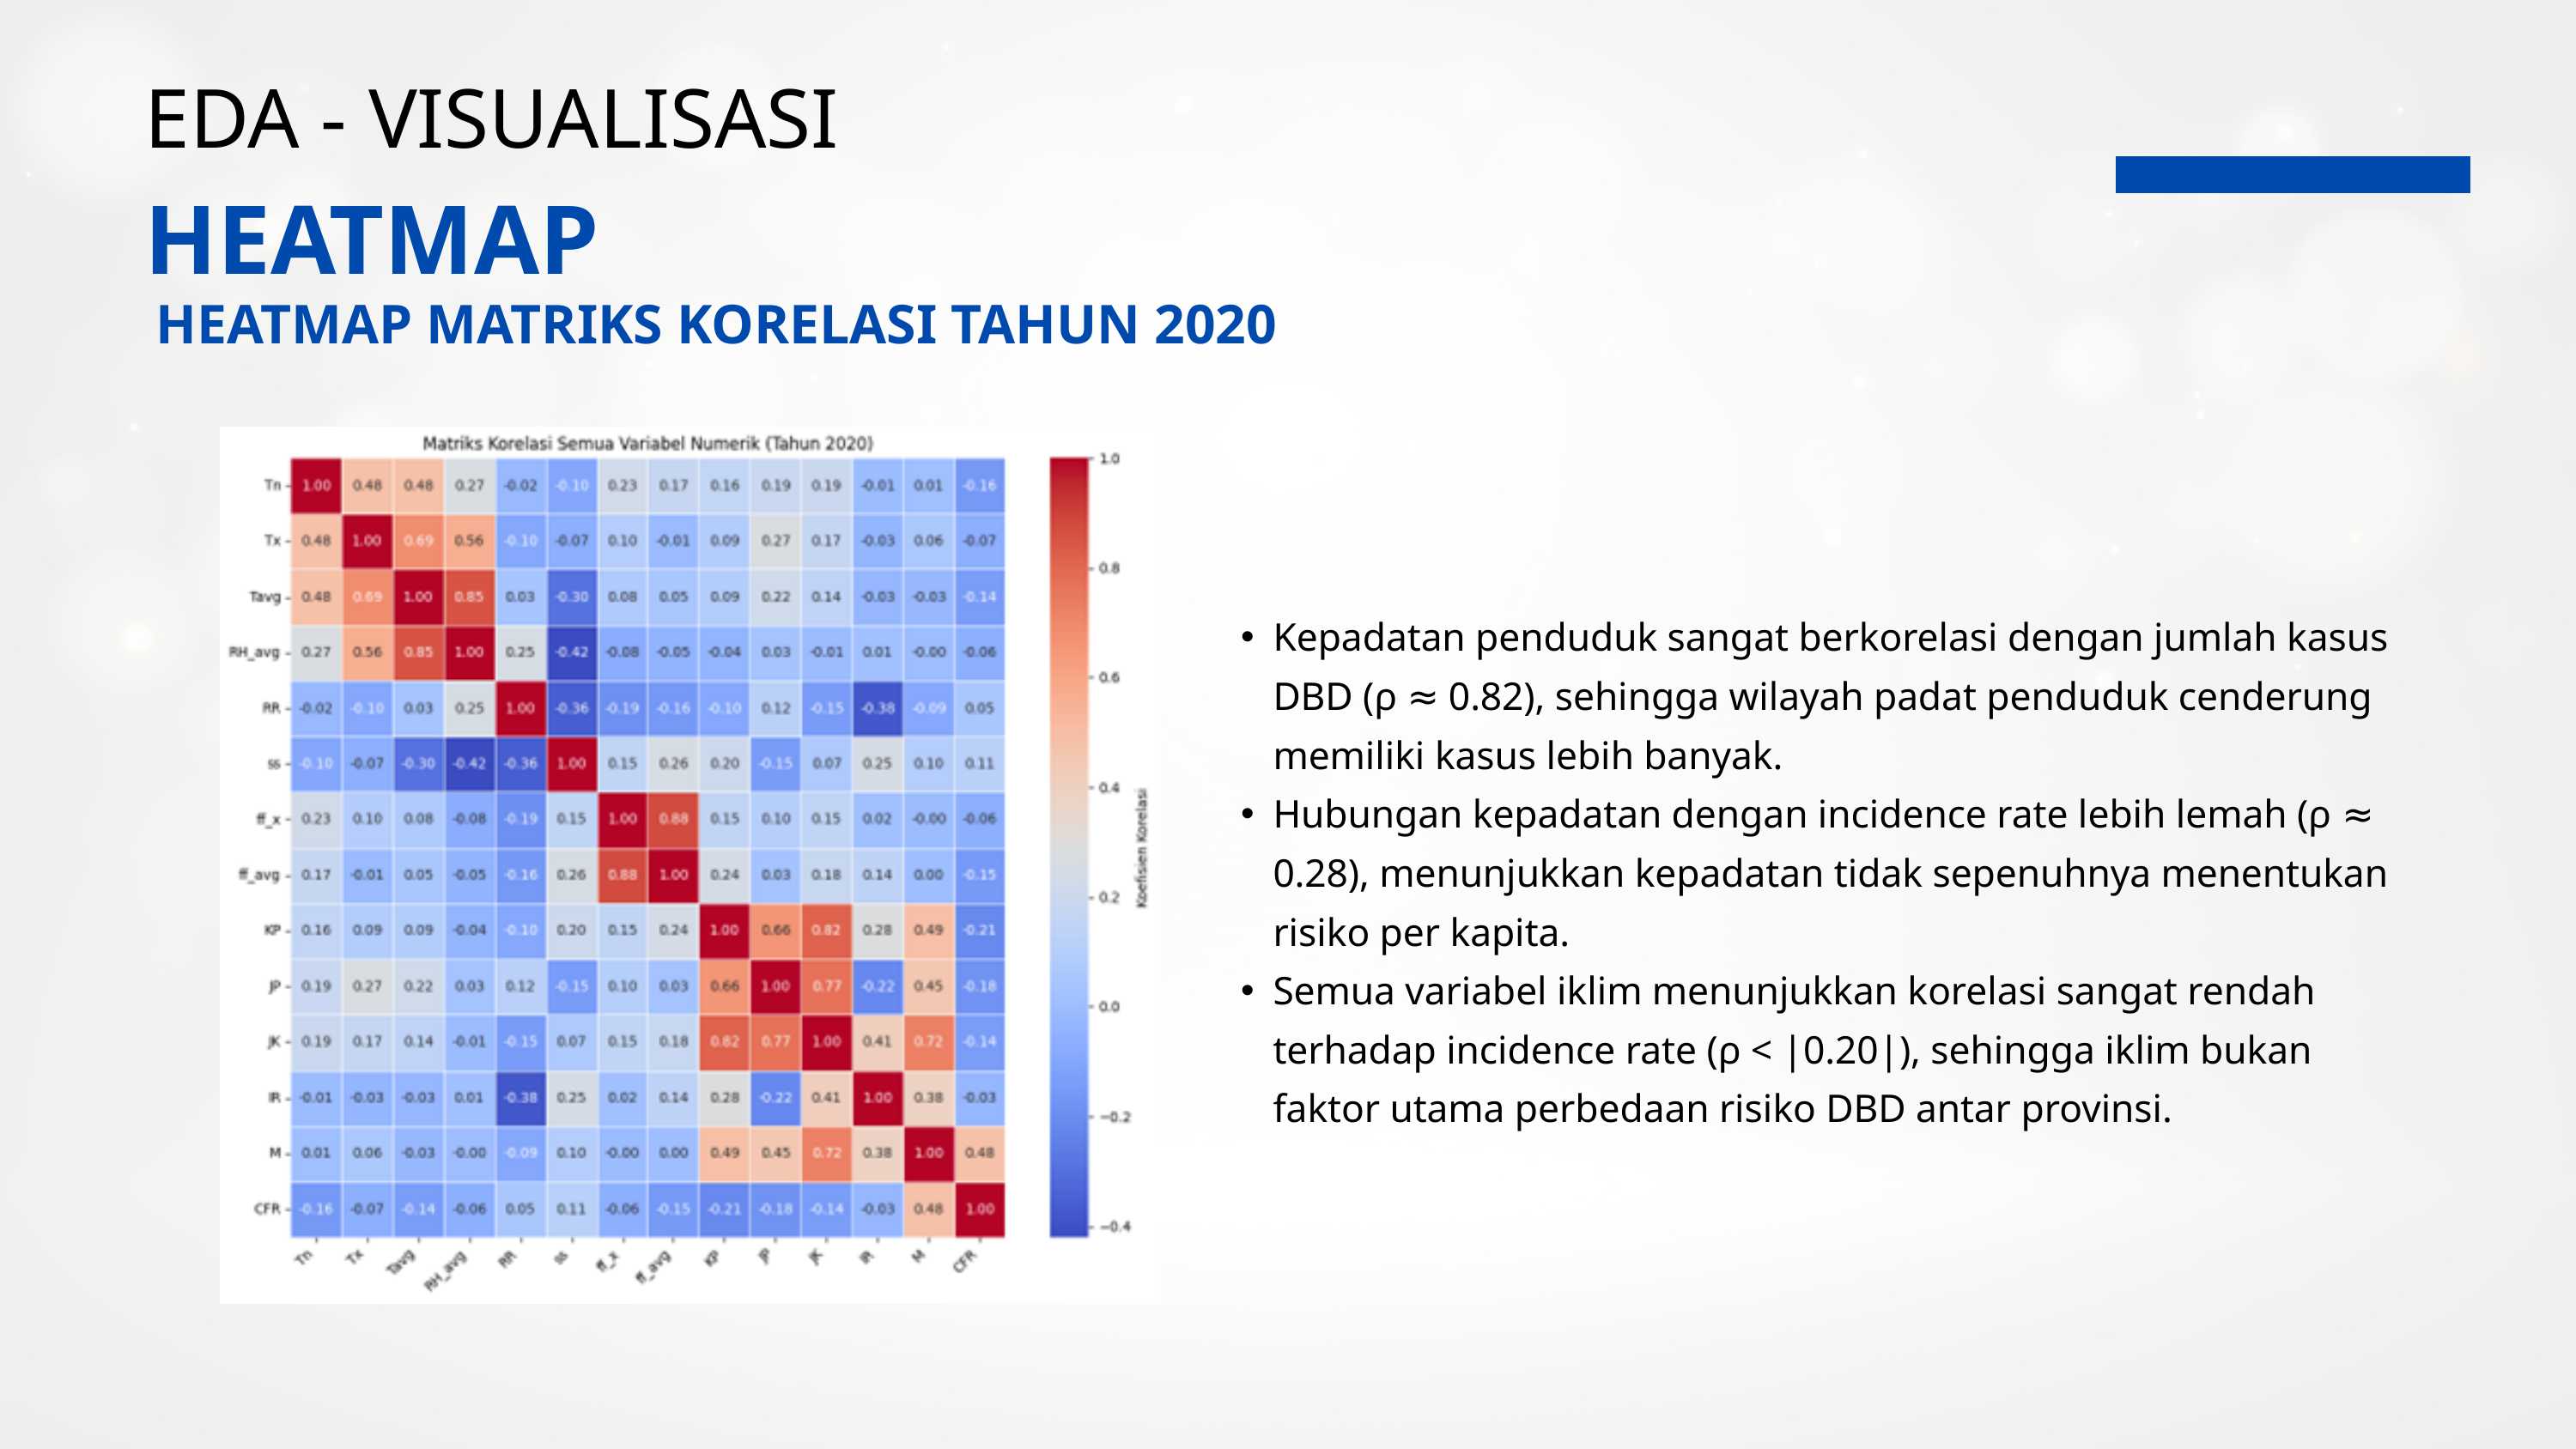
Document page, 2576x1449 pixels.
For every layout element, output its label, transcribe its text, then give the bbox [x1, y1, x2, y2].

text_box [2116, 155, 2471, 194]
text_box Kepadatan penduduk sangat berkorelasi dengan jumlah kasus DBD (ρ ≈ 0.82), sehingga wilayah padat penduduk cenderung memiliki kasus lebih banyak. Hubungan kepadatan dengan incidence rate lebih lemah (ρ ≈ 0.28), menunjukkan kepadatan tidak sepenuhnya menentukan risiko per kapita. Semua variabel iklim menunjukkan korelasi sangat rendah terhadap incidence rate (ρ < |0.20|), sehingga iklim bukan faktor utama perbedaan risiko DBD antar provinsi. [1208, 600, 2392, 1131]
text_box HEATMAP [144, 165, 907, 294]
text_box EDA - VISUALISASI [144, 50, 1368, 165]
text_box HEATMAP MATRIKS KORELASI TAHUN 2020 [155, 279, 2576, 355]
text_box [0, 0, 2576, 1449]
text_box [220, 427, 1161, 1304]
